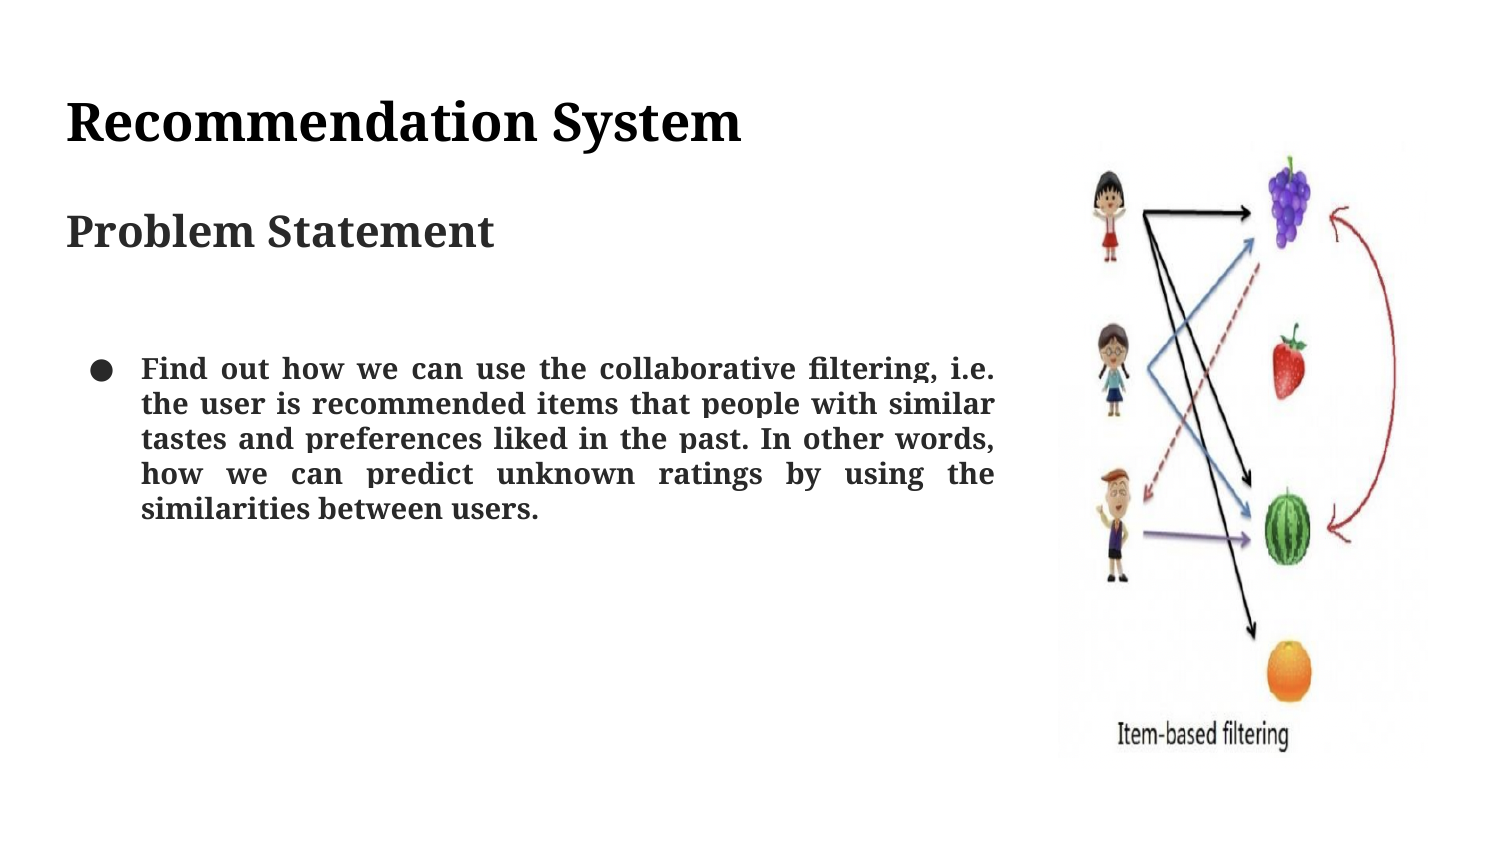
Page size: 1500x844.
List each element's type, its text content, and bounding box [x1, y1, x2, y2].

picture [1058, 141, 1429, 769]
list Problem Statement Find out how we can use the collaborative filtering, i.e. the user is recommended items that people with similar tastes and preferences liked in the past. In other words, how we can predict unknown ratings by using the similarities between users. [51, 189, 1011, 750]
title Recommendation System [51, 72, 1449, 167]
